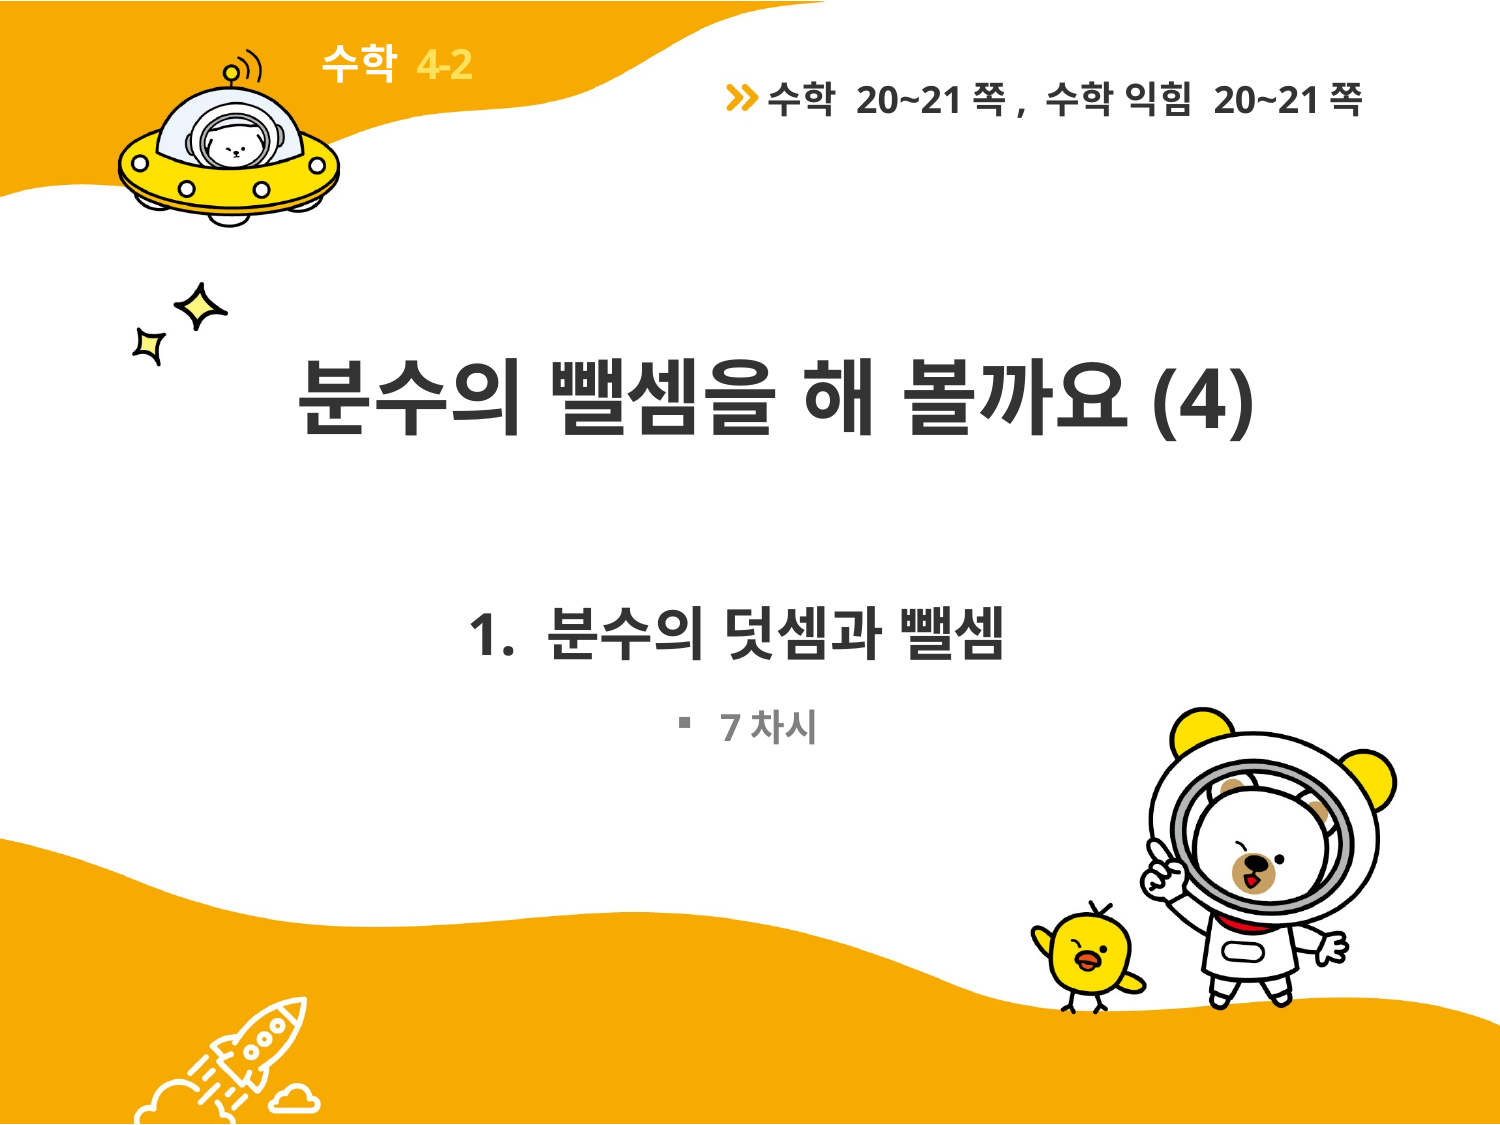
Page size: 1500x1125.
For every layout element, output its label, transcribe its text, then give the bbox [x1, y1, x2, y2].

picture [0, 1, 1500, 1124]
subtitle 1. 분수의 덧셈과 뺄셈 [209, 595, 1265, 679]
list 7차시 [390, 688, 1106, 771]
list 수학 20~21쪽, 수학 익힘 20~21쪽 [752, 66, 1466, 138]
title 분수의 뺄셈을 해 볼까요(4) [195, 348, 1358, 545]
list 4-2 [374, 30, 516, 90]
